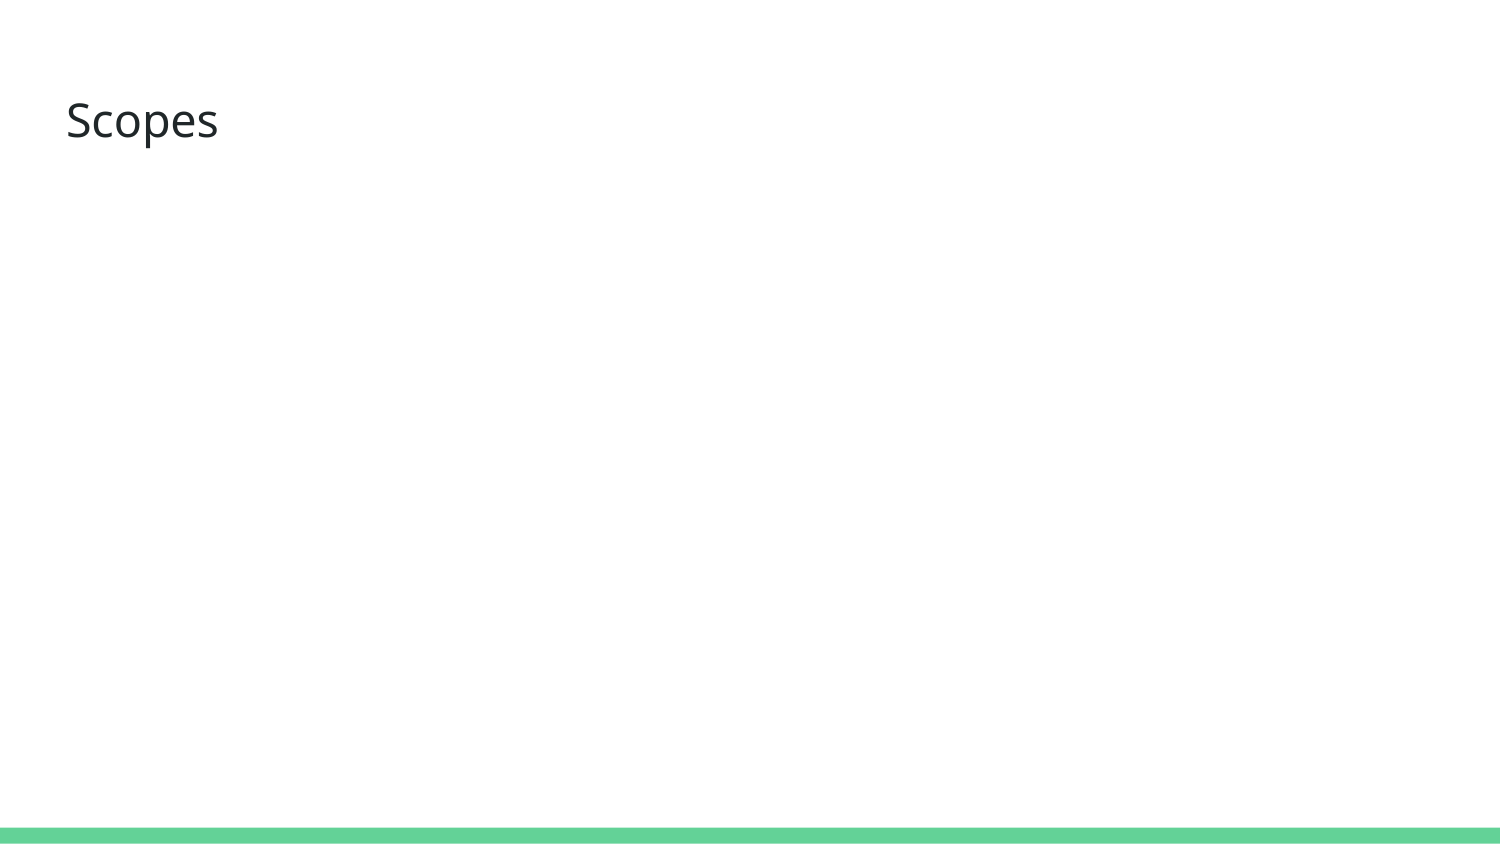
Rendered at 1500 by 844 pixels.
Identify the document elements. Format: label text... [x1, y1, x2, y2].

title Scopes [51, 72, 1449, 167]
